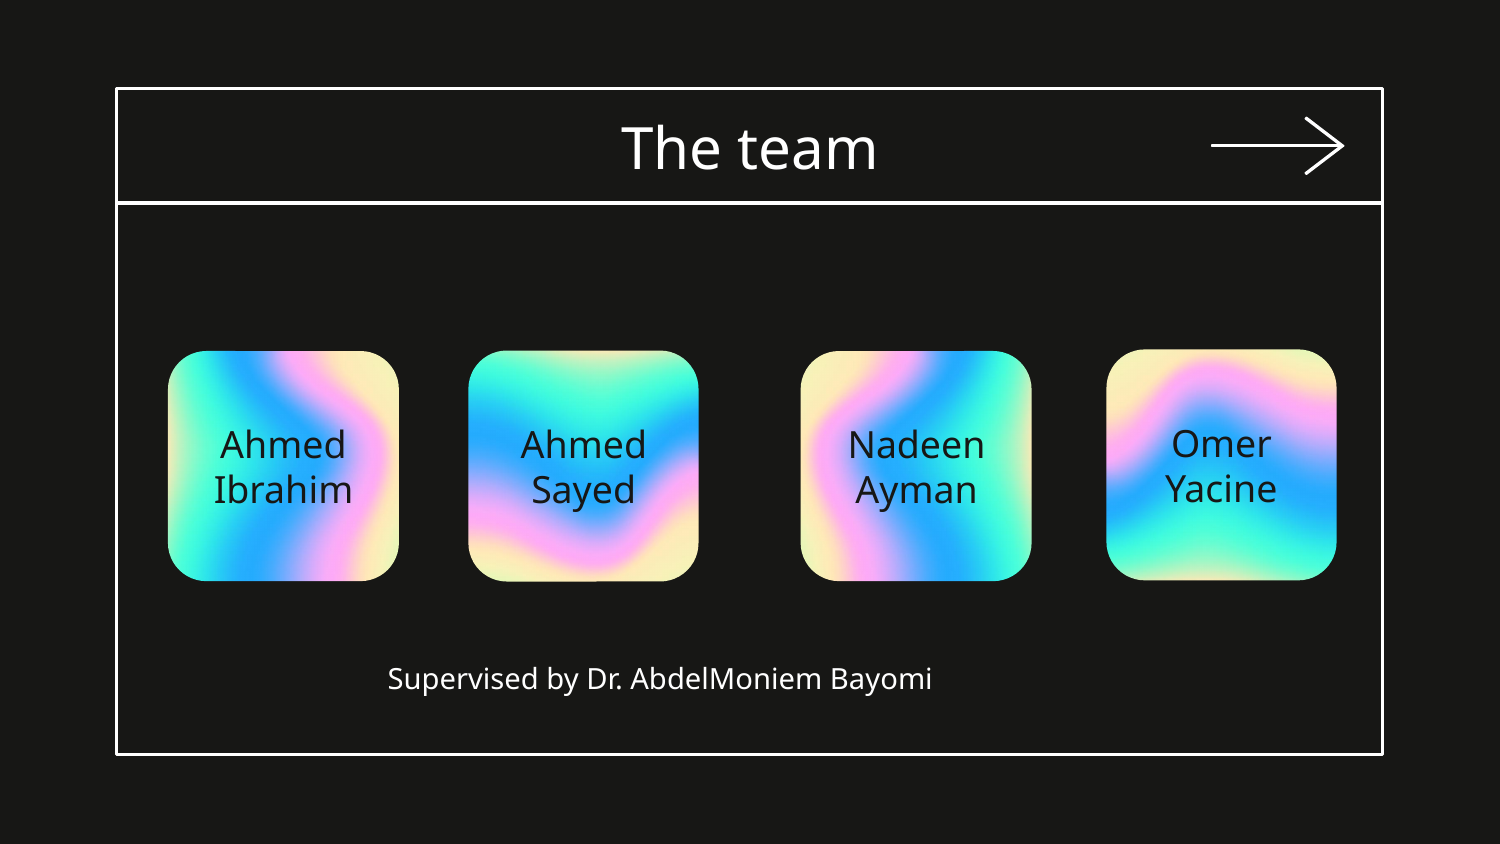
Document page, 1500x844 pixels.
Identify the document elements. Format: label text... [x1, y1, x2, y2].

picture [167, 350, 400, 582]
text_box Supervised by Dr. AbdelMoniem Bayomi [372, 645, 1178, 710]
picture [800, 350, 1032, 582]
picture [1105, 349, 1338, 581]
title The team [116, 106, 1383, 185]
picture [467, 350, 700, 582]
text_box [1211, 117, 1345, 175]
